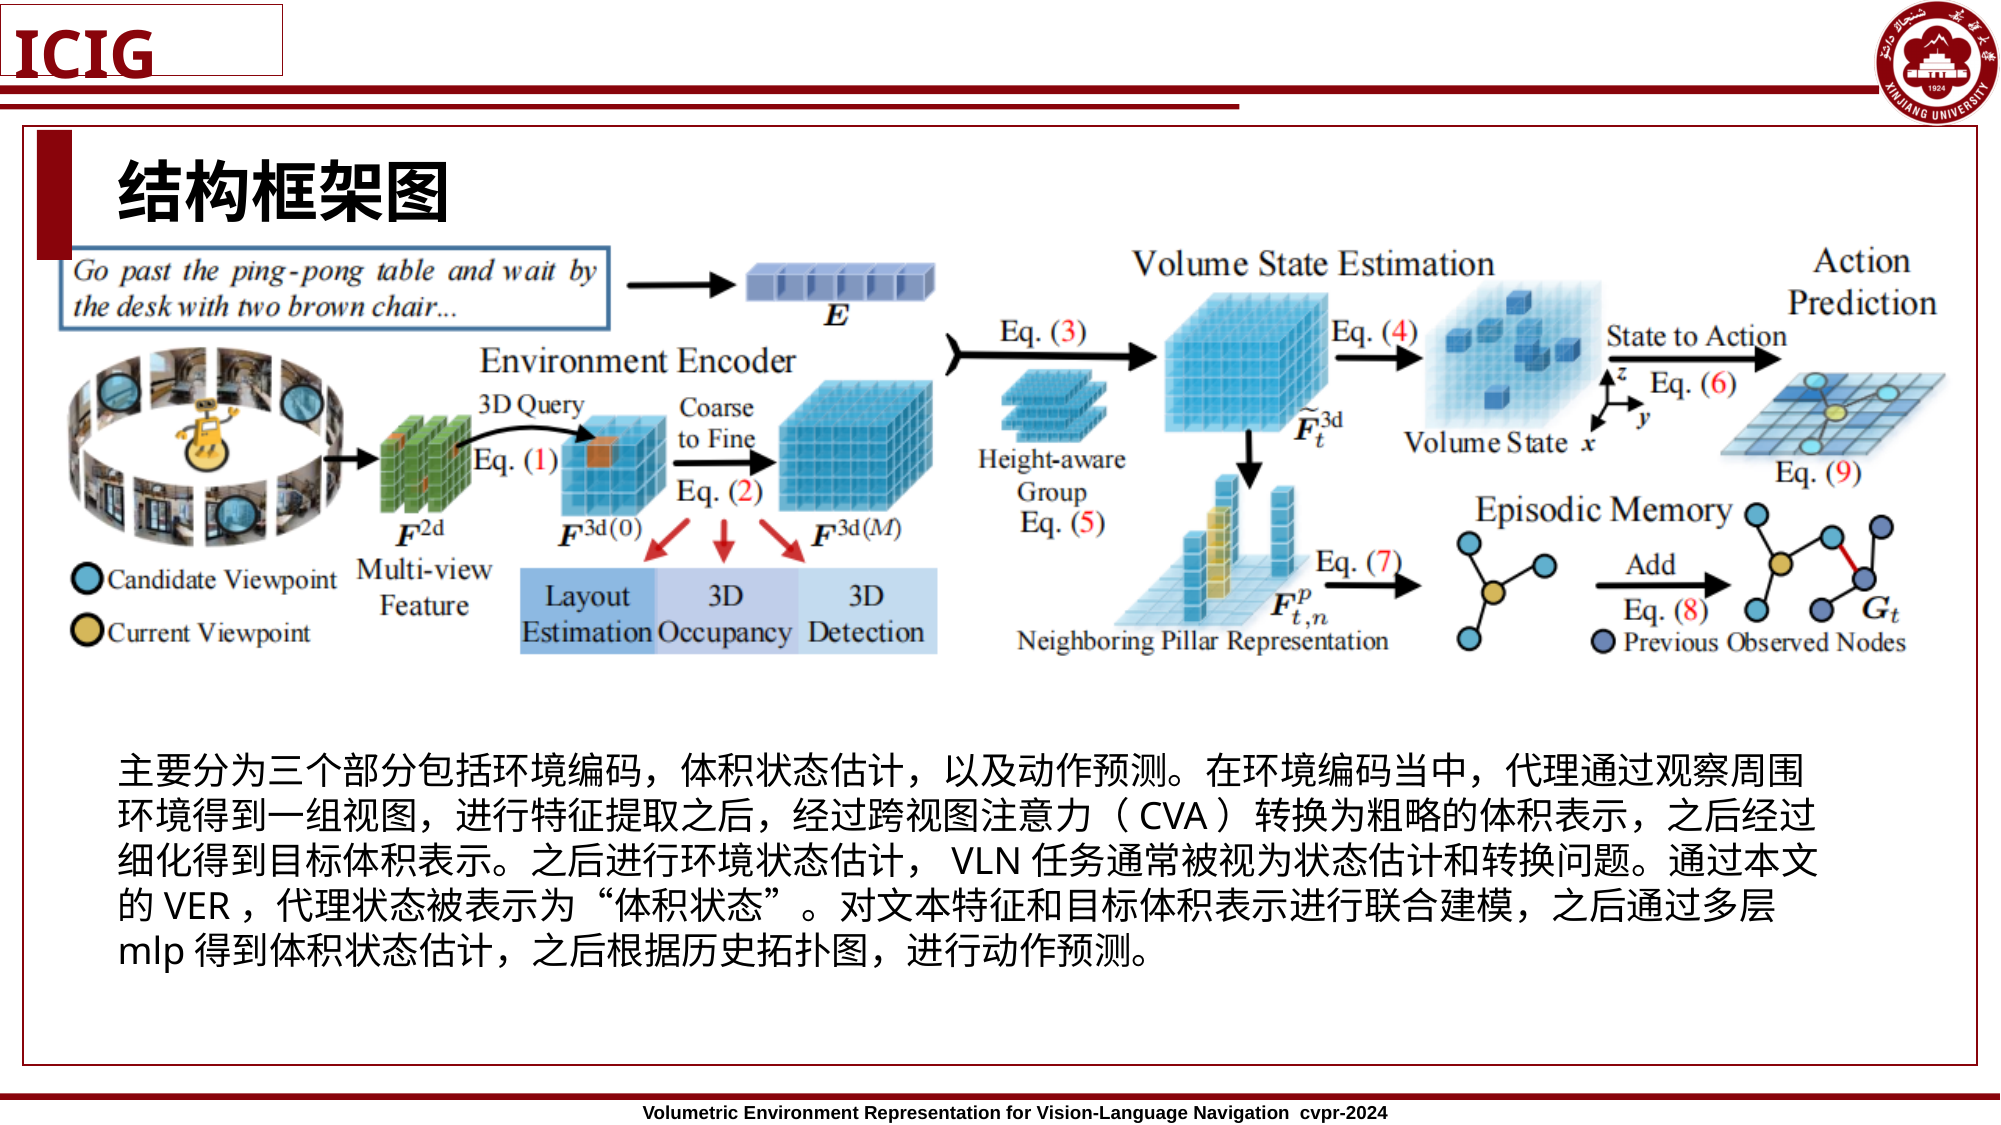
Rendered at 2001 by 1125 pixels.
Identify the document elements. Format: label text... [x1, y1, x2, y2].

text_box [1963, 230, 1978, 291]
text_box [22, 291, 1978, 1066]
text_box [1983, 1093, 2000, 1100]
picture [0, 216, 1963, 692]
picture [1874, 0, 2000, 126]
text_box [0, 104, 1240, 110]
text_box [36, 129, 73, 216]
text_box [0, 1093, 48, 1100]
text_box ICIG [0, 4, 283, 76]
text_box [0, 85, 1874, 95]
text_box 主要分为三个部分包括环境编码，体积状态估计，以及动作预测。在环境编码当中，代理通过观察周围环境得到一组视图，进行特征提取之后，经过跨视图注意力（CVA）转换为粗略的体积表示，之后经过细化得到目标体积表示。之后进行环境状态估计，VLN任务通常被视为状态估计和转换问题。通过本文的VER，代理状态被表示为“体积状态”。对文本特征和目标体积表示进行联合建模，之后通过多层mlp得到体积状态估计，之后根据历史拓扑图，进行动作预测。 [102, 739, 1855, 980]
text_box [22, 125, 1978, 230]
text_box Volumetric Environment Representation for Vision-Language Navigation cvpr-2024 [48, 1093, 1983, 1121]
